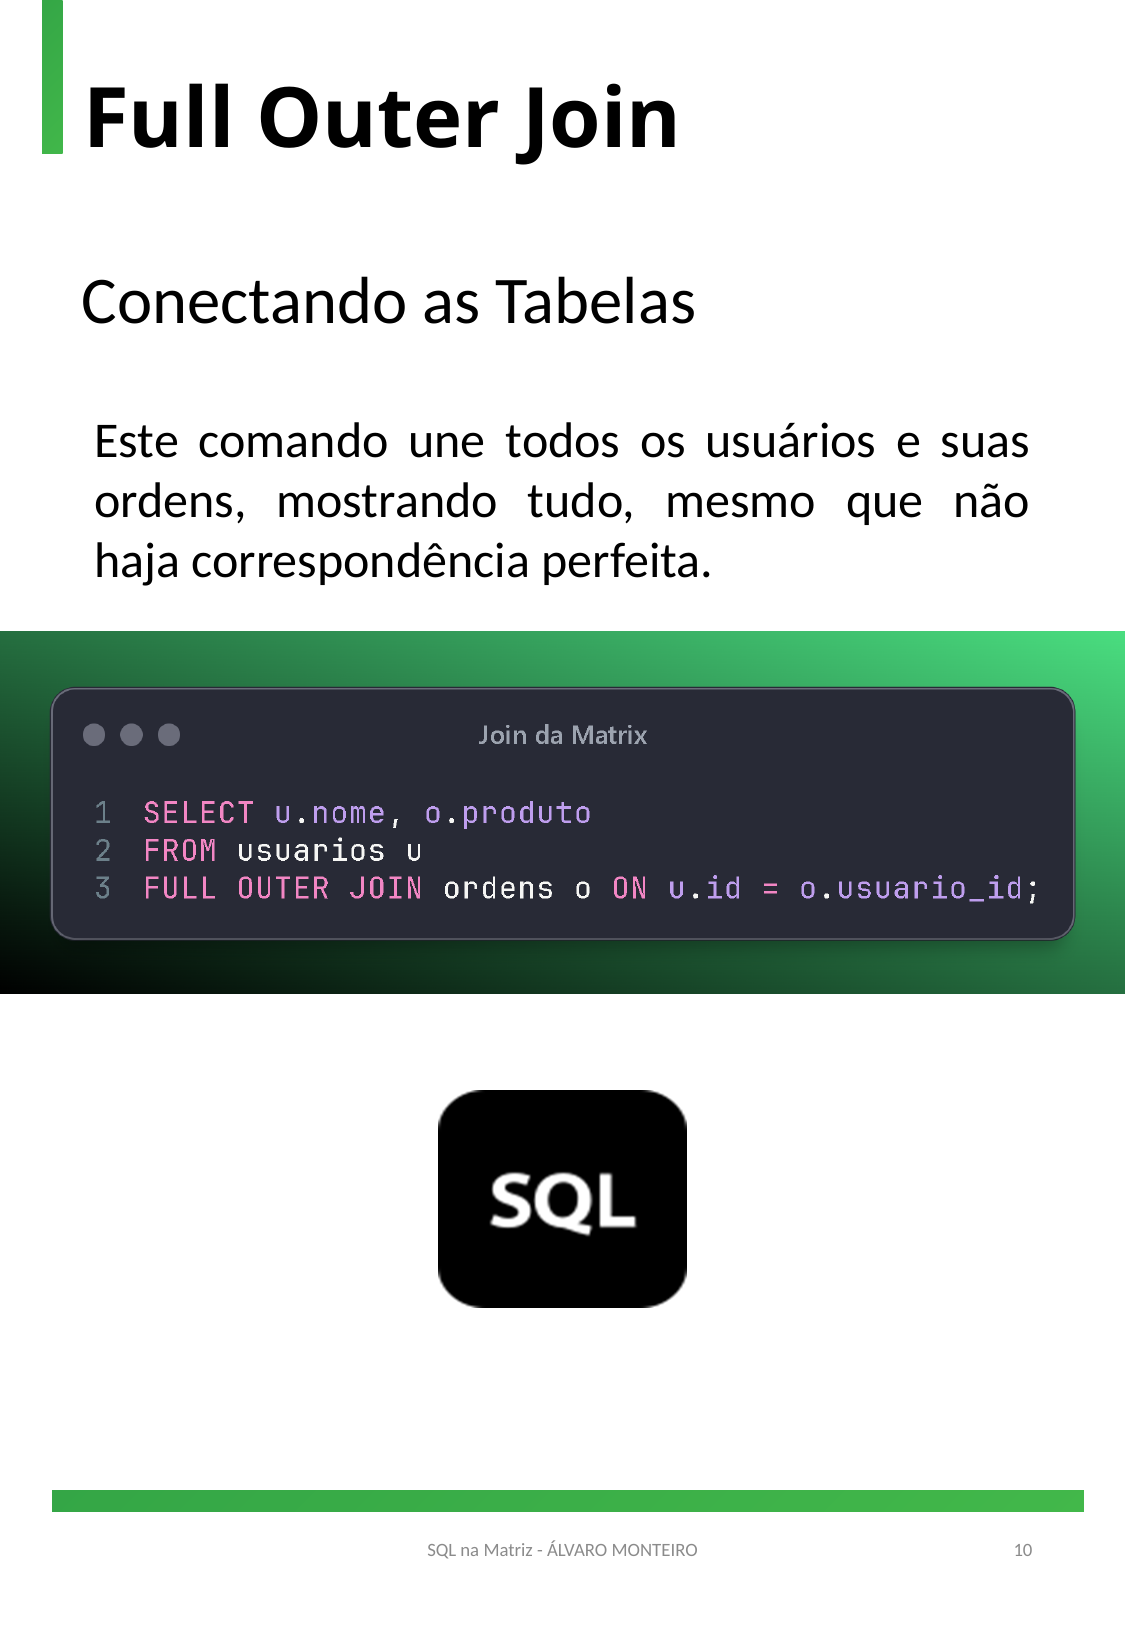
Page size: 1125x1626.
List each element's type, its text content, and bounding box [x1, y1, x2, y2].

text_box Full Outer Join [68, 56, 1124, 171]
picture [0, 631, 1125, 994]
slide_number 10 [794, 1506, 1048, 1593]
text_box [51, 1490, 1085, 1513]
text_box [41, 0, 64, 154]
footer SQL na Matriz - ÁLVARO MONTEIRO [372, 1506, 753, 1593]
text_box Este comando une todos os usuários e suas ordens, mostrando tudo, mesmo que não haja correspondência perfeita. [79, 400, 1046, 595]
text_box Conectando as Tabelas [67, 248, 1034, 344]
picture [437, 1090, 688, 1308]
